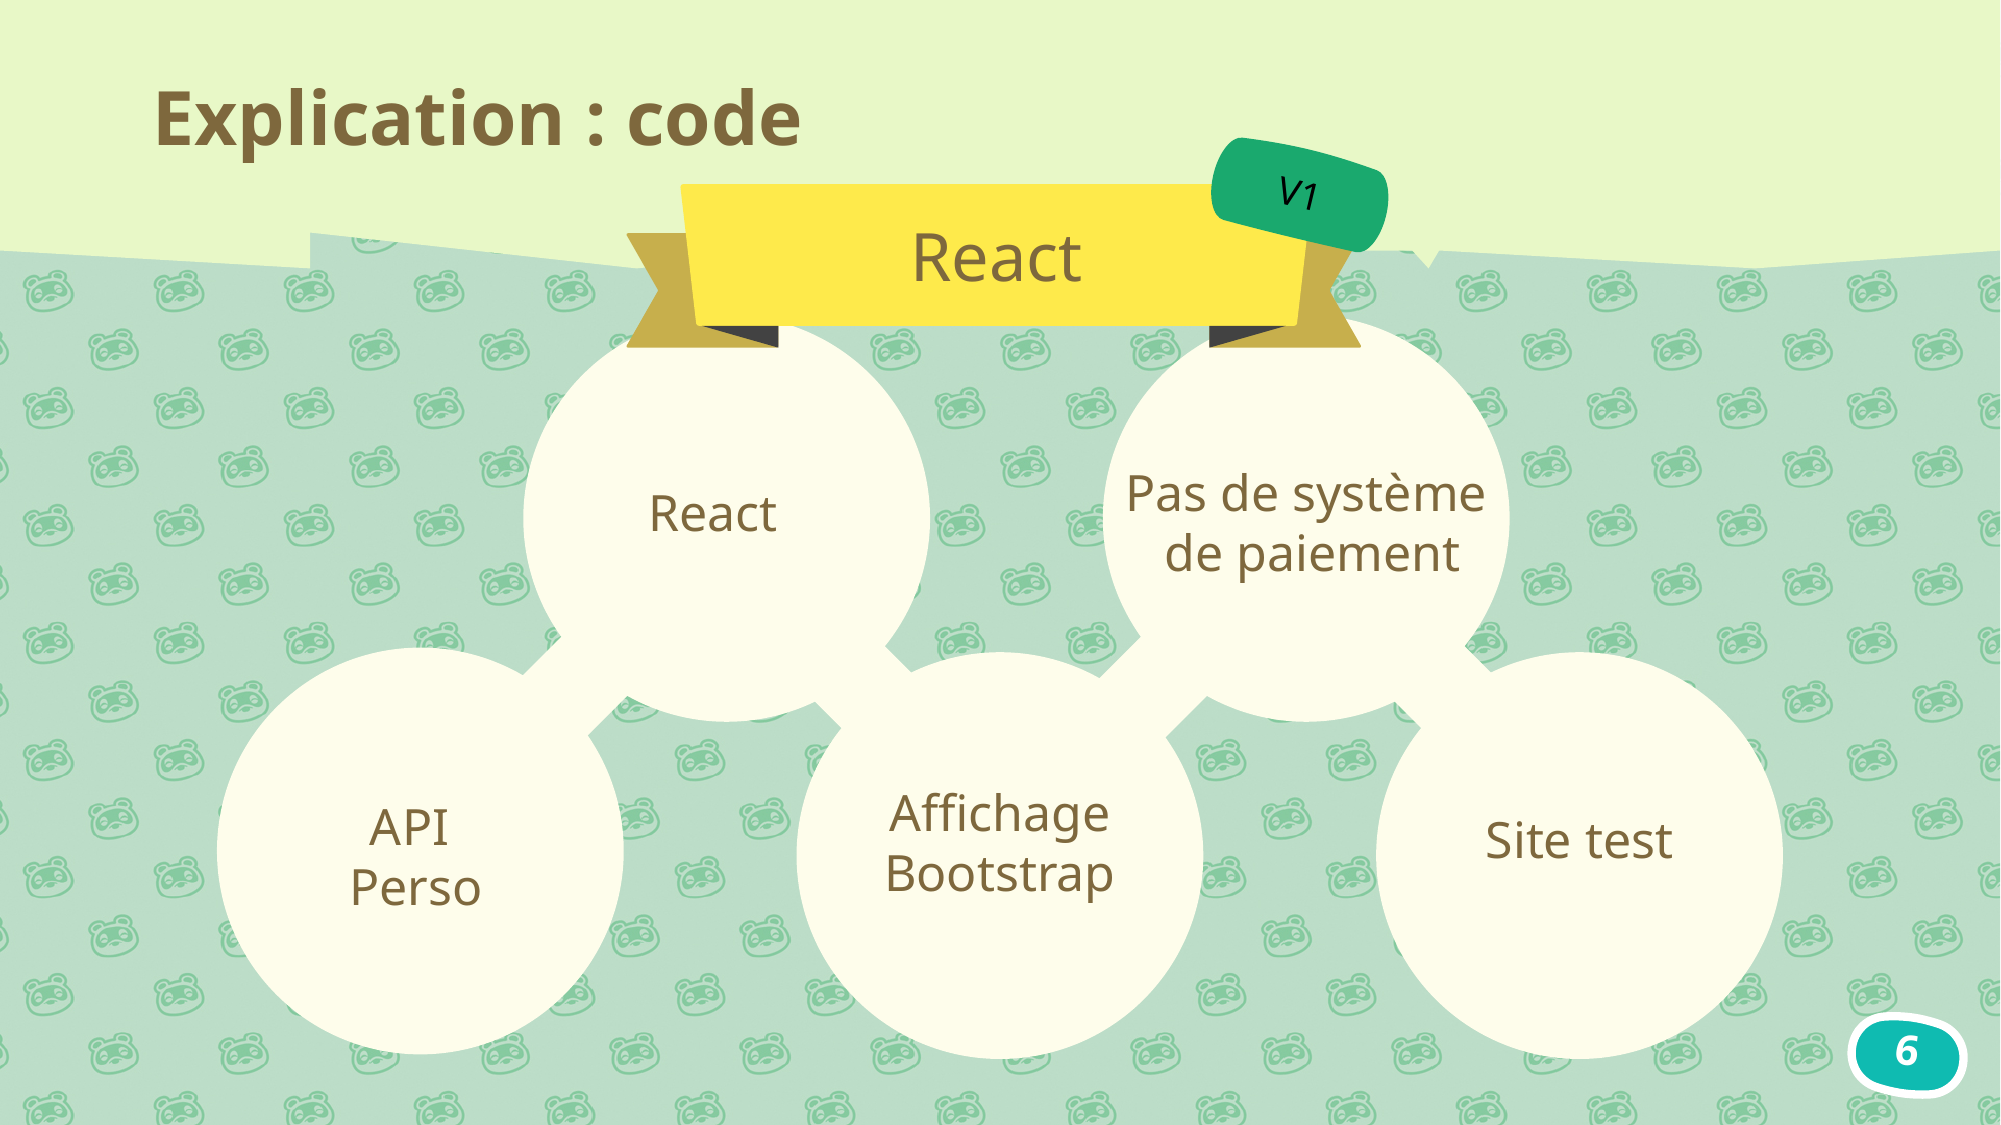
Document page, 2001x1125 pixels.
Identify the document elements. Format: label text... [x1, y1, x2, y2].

text_box Affichage Bootstrap [869, 773, 1131, 909]
title Explication : code [137, 72, 1863, 170]
slide_number 6 [1858, 1016, 1956, 1089]
text_box Pas de système de paiement [1110, 454, 1503, 590]
text_box [1367, 611, 1519, 763]
text_box [1851, 1023, 1866, 1074]
text_box [1880, 1016, 1946, 1027]
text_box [626, 184, 1362, 348]
text_box [215, 646, 625, 1056]
picture [842, 348, 1191, 676]
text_box [1112, 321, 1501, 454]
text_box React [633, 474, 793, 549]
picture [0, 0, 2001, 1125]
text_box [522, 340, 932, 723]
text_box [787, 611, 940, 763]
text_box [1077, 611, 1229, 763]
text_box V1 [1211, 137, 1389, 252]
text_box [1101, 461, 1110, 576]
text_box API Perso [334, 788, 498, 924]
text_box [497, 611, 650, 763]
text_box [1859, 1034, 1964, 1095]
text_box Site test [1470, 800, 1689, 876]
text_box [1503, 462, 1511, 574]
text_box [1375, 651, 1784, 1061]
text_box [1114, 590, 1498, 723]
text_box [795, 651, 1205, 1061]
